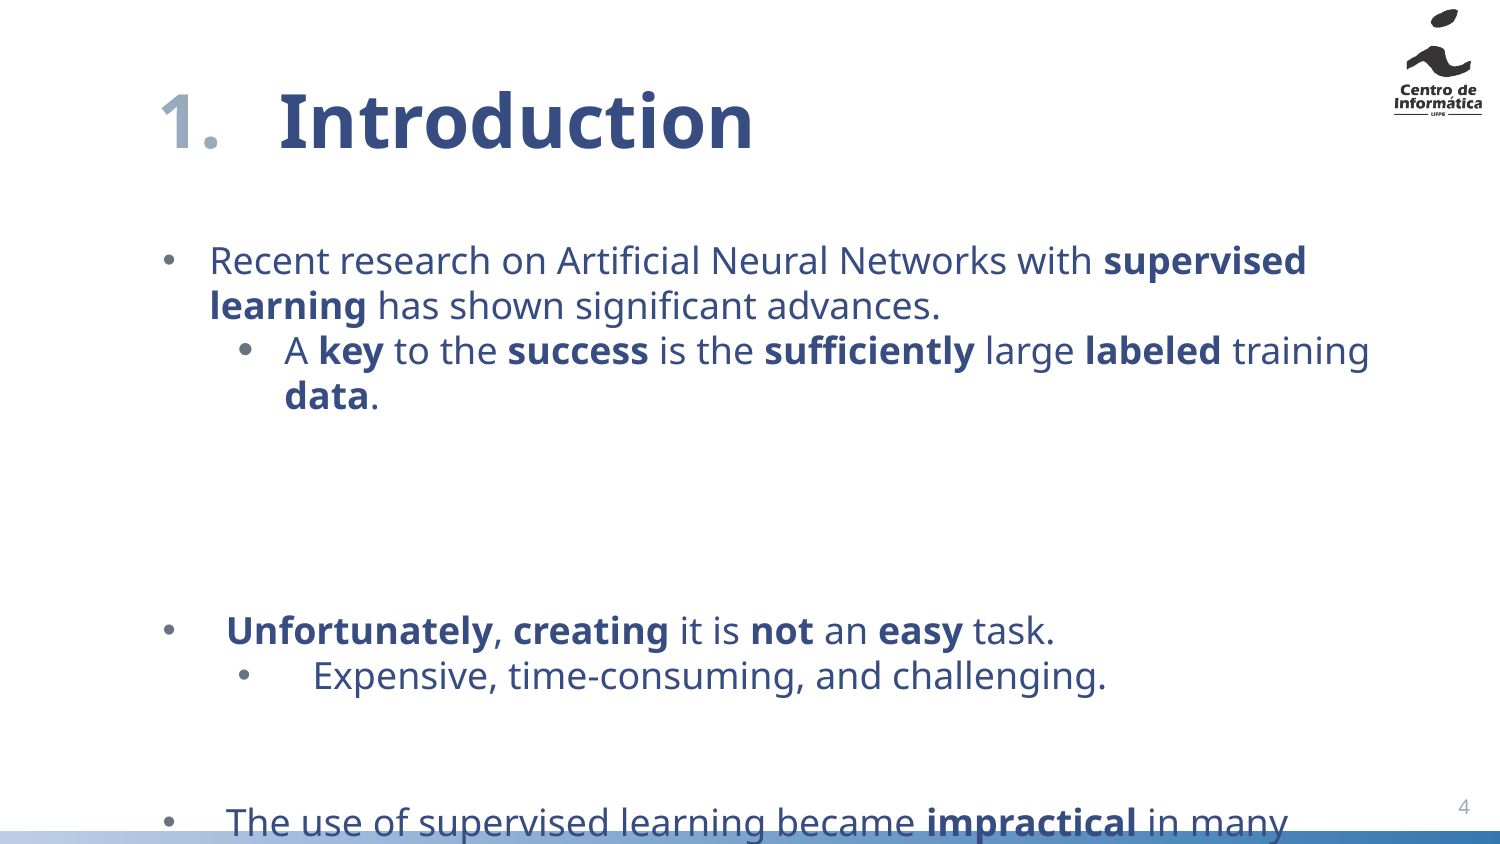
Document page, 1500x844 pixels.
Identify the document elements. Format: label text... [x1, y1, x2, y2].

slide_number 4 [1391, 783, 1482, 835]
picture [1394, 9, 1482, 116]
title Introduction [146, 33, 1207, 175]
list Recent research on Artiﬁcial Neural Networks with supervised learning has shown signiﬁcant advances. A key to the success is the sufﬁciently large labeled training data. Unfortunately, creating it is not an easy task. Expensive, time-consuming, and challenging. The use of supervised learning became impractical in many applications: Medical ﬁeld. Robotics: new categories of elements may frequently arise. [146, 225, 1426, 809]
